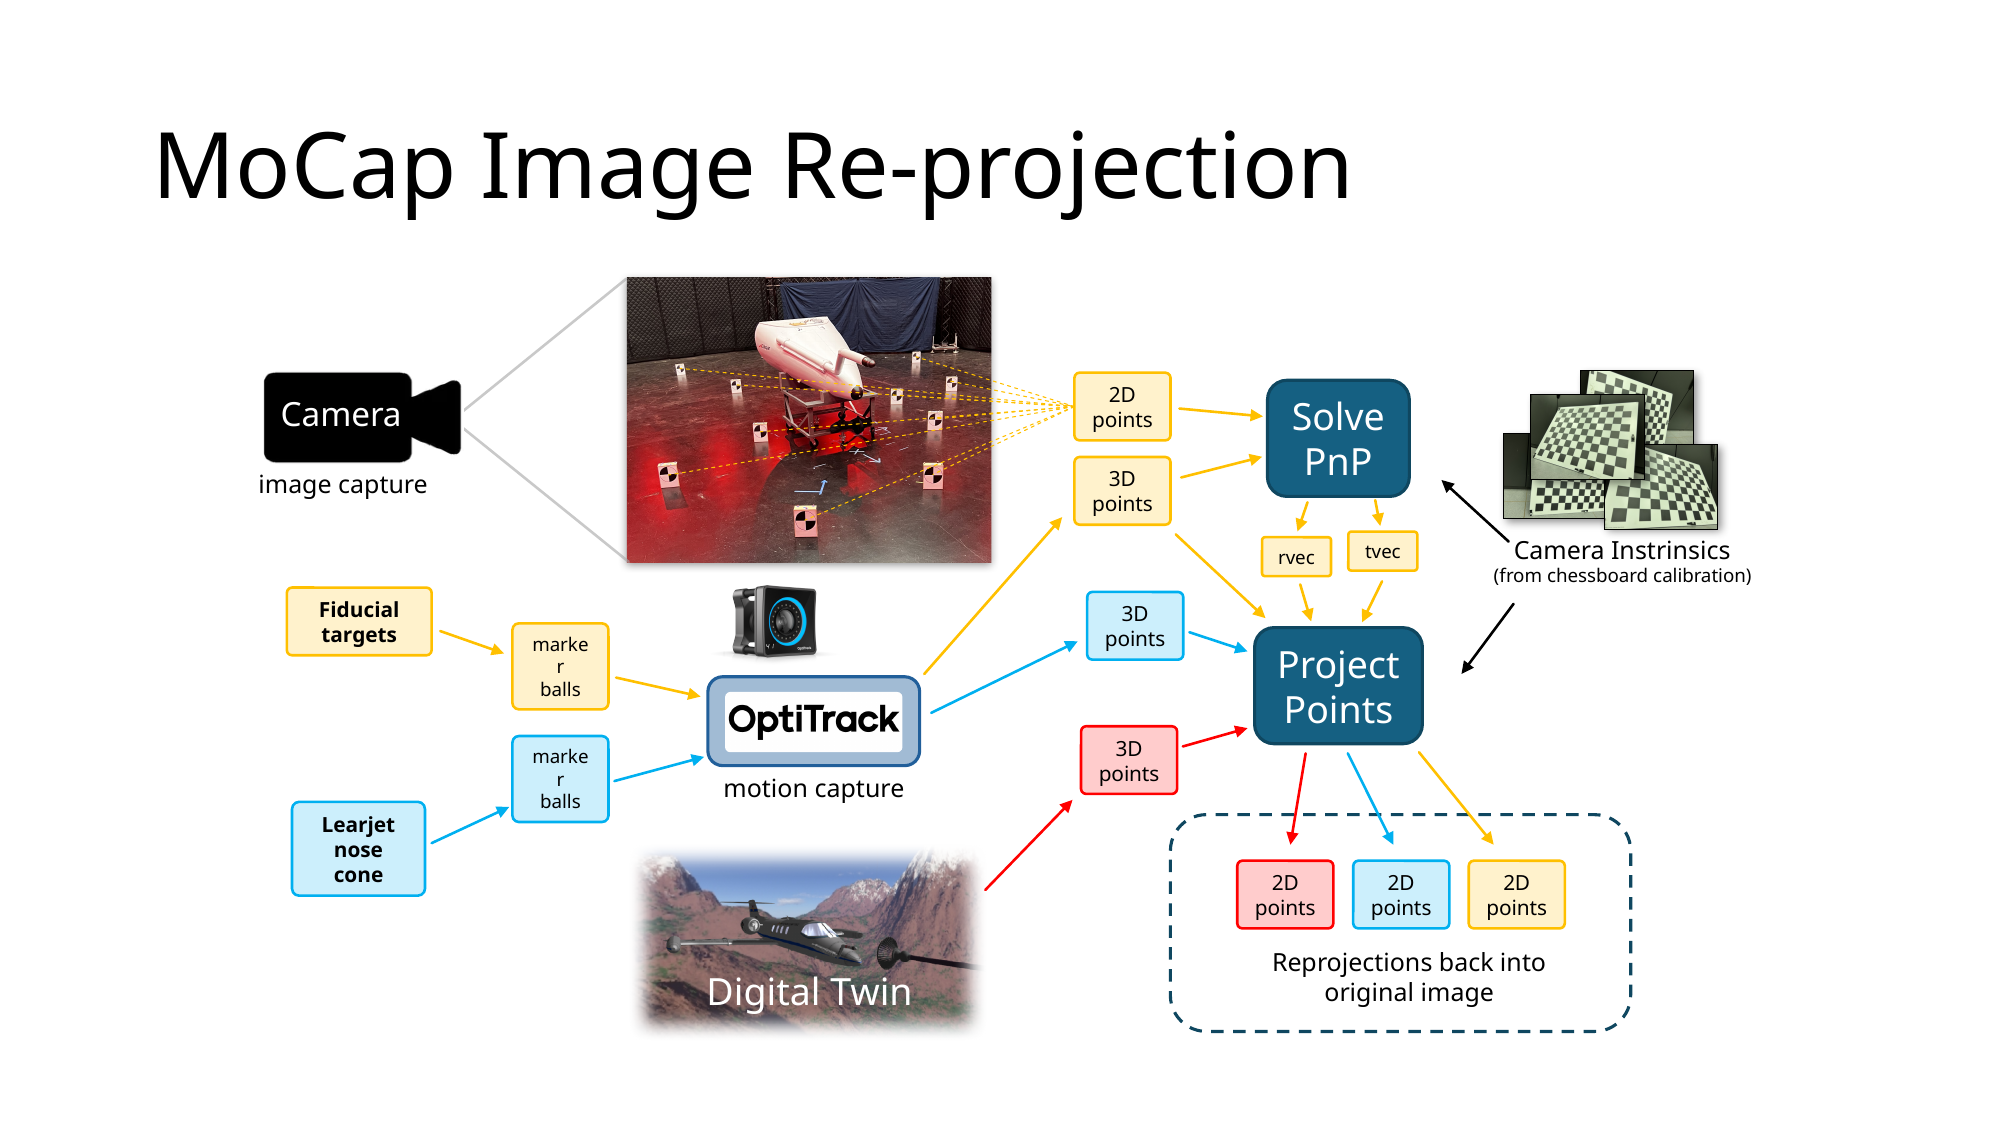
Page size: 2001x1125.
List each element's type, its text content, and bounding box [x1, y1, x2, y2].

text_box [1418, 751, 1495, 846]
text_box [1175, 533, 1266, 619]
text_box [248, 277, 1752, 1048]
picture [724, 691, 903, 753]
title MoCap Image Re-projection [137, 59, 1863, 278]
picture [705, 585, 843, 667]
